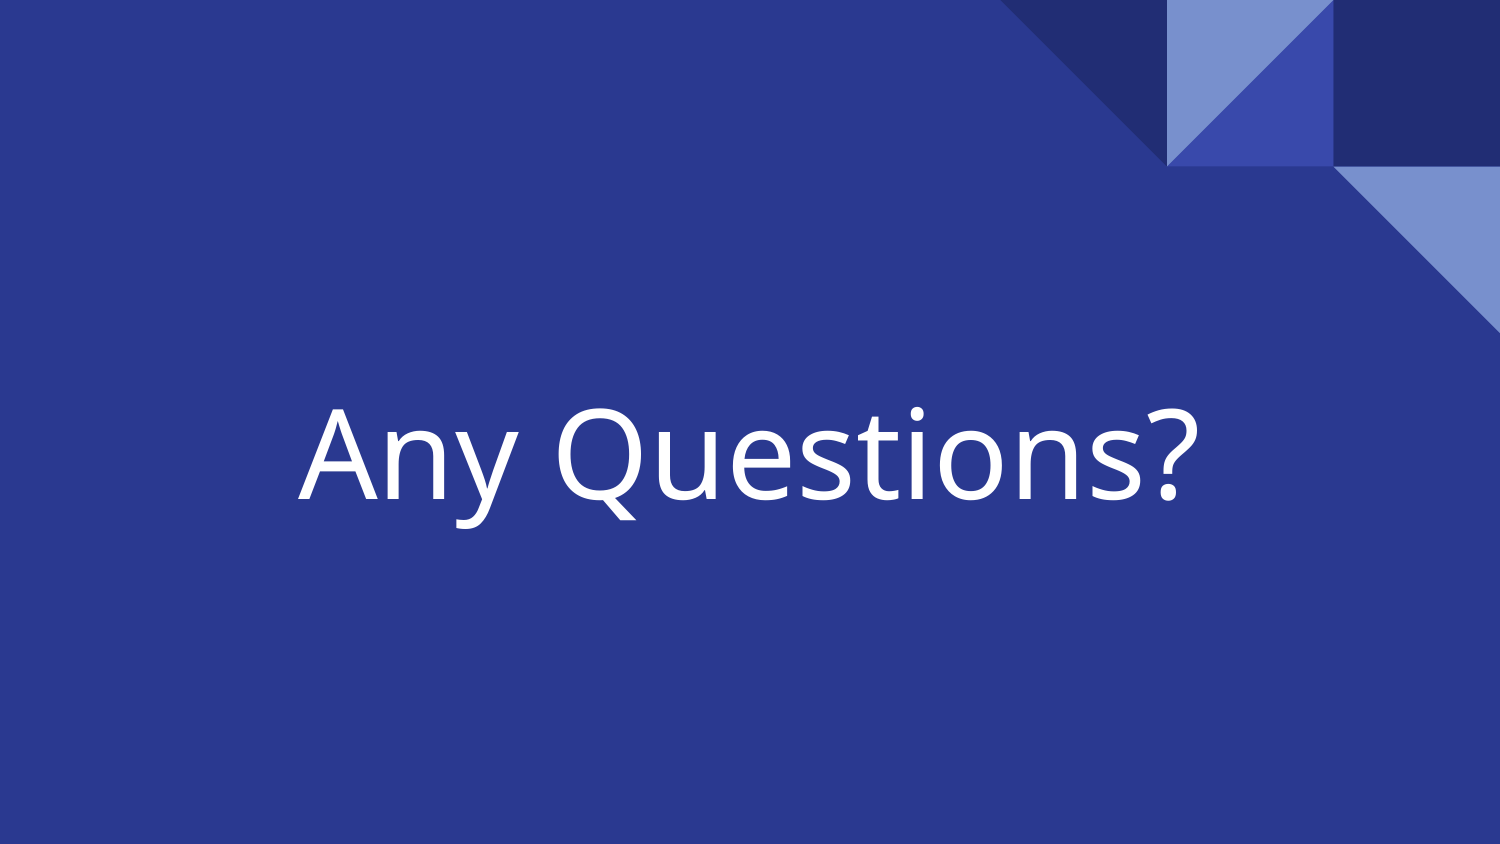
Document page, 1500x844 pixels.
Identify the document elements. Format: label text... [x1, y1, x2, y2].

title Any Questions? [51, 206, 1449, 540]
